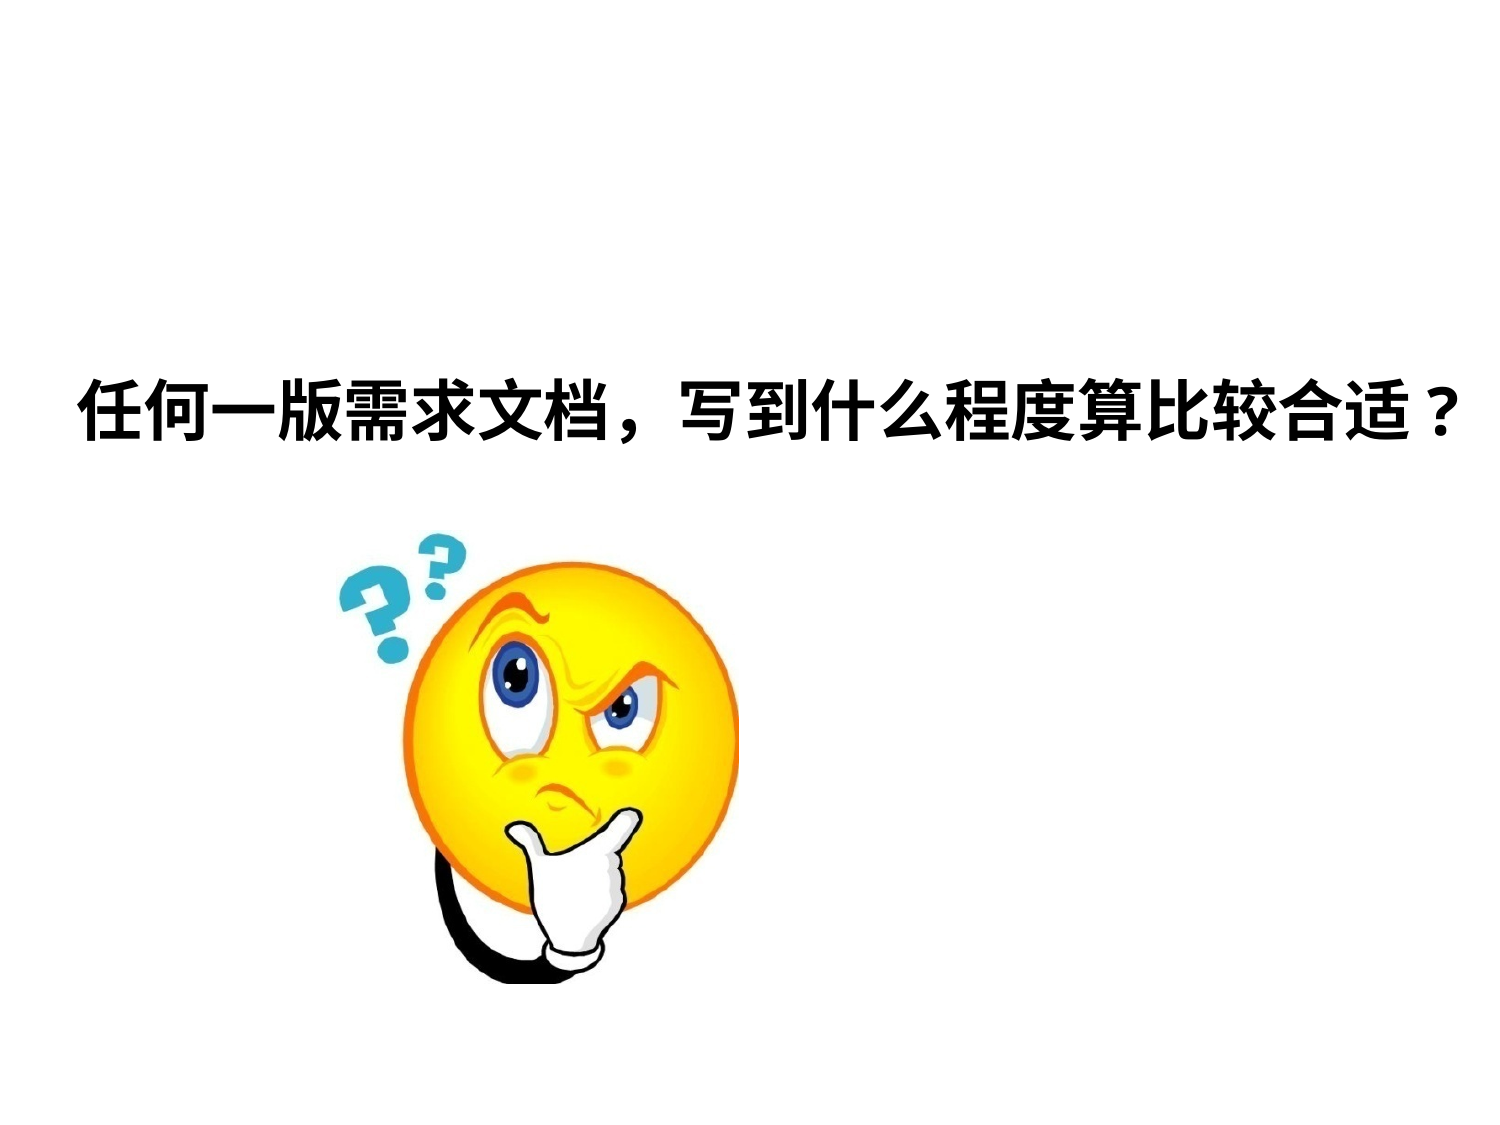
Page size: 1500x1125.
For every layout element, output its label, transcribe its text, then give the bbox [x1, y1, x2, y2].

picture [336, 530, 739, 984]
text_box 任何一版需求文档，写到什么程度算比较合适? [61, 373, 1468, 457]
